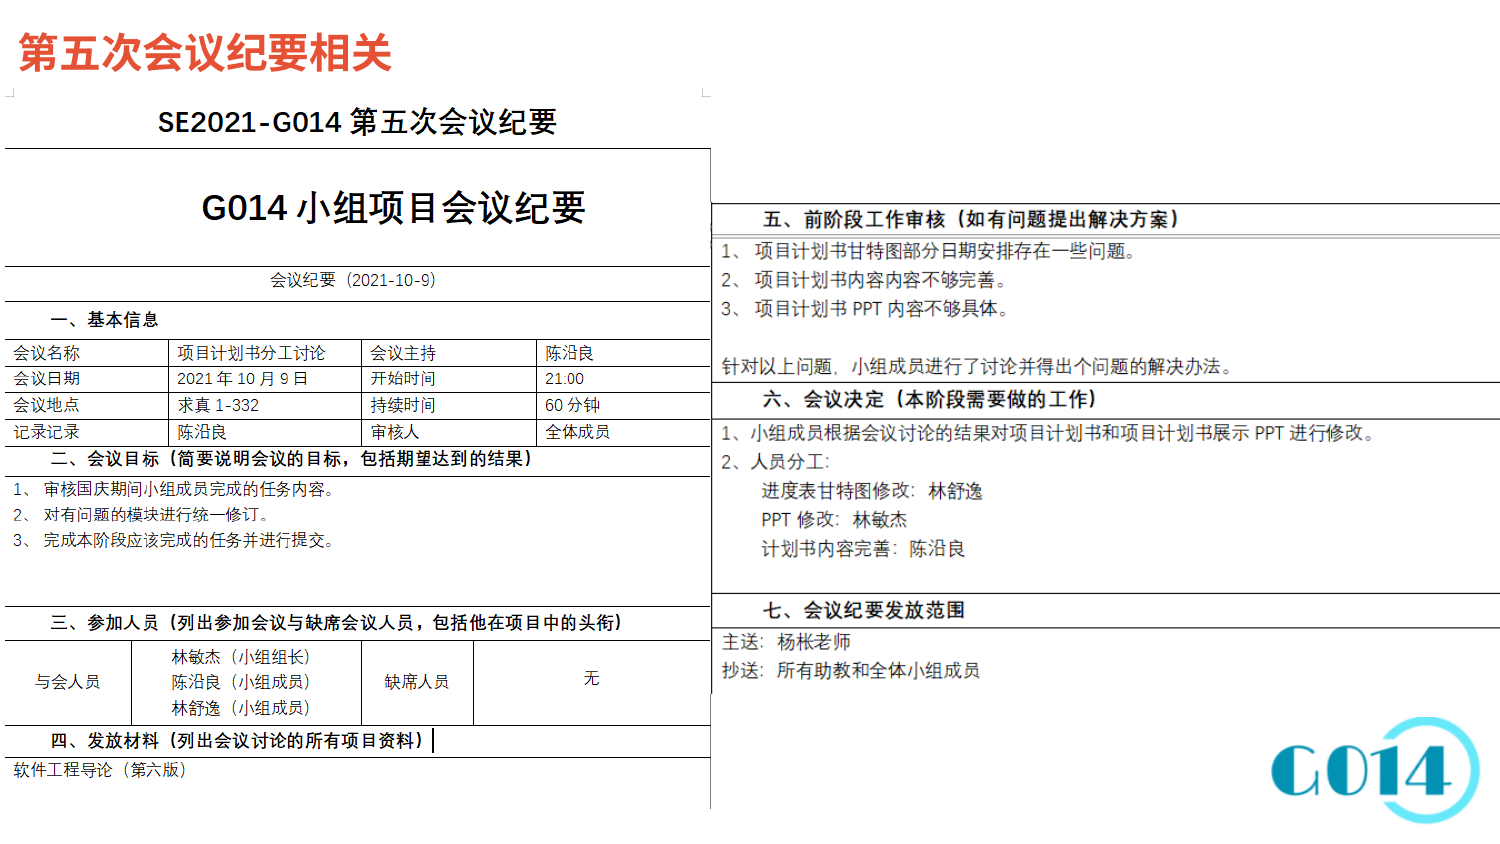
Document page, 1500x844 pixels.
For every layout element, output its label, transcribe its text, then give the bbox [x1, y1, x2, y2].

picture [5, 88, 1500, 809]
picture [1257, 716, 1491, 831]
text_box 第五次会议纪要相关 [17, 20, 451, 83]
